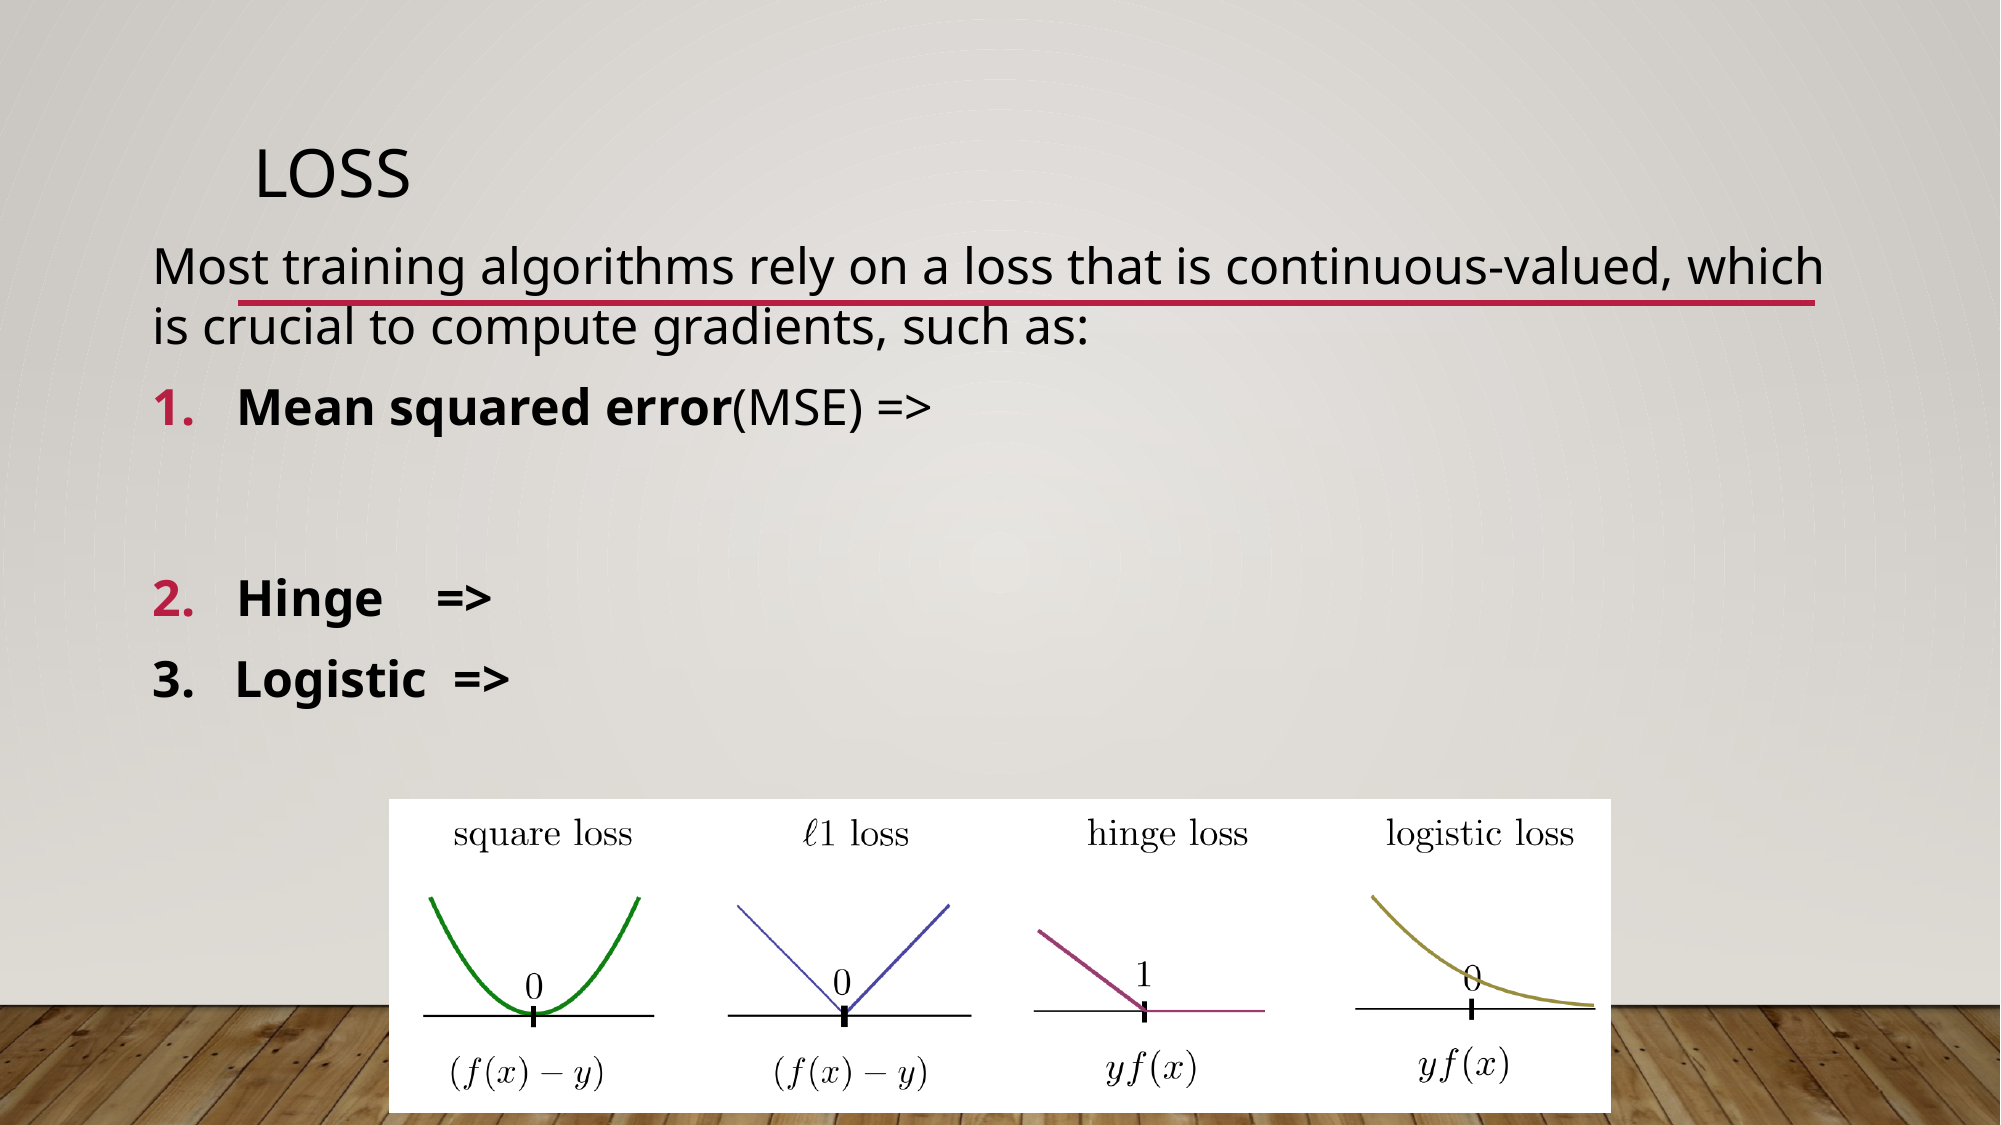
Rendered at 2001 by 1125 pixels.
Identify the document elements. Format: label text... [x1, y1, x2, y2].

picture [0, 798, 2000, 1125]
title Loss [238, 131, 1814, 305]
